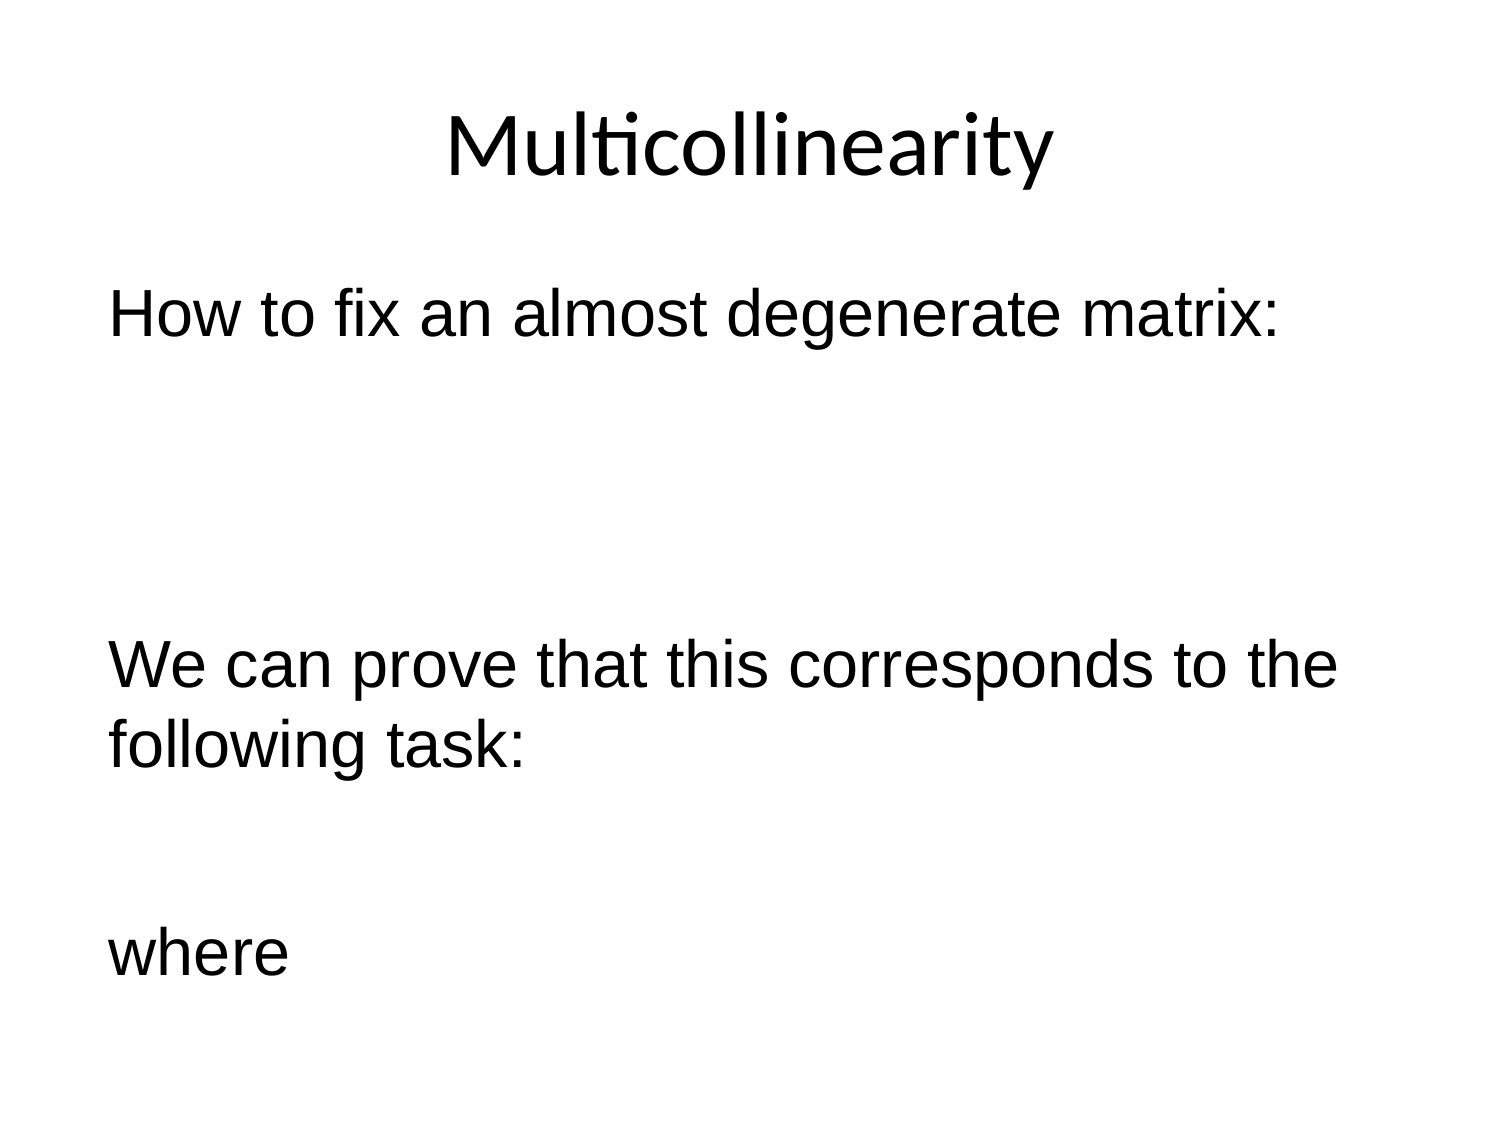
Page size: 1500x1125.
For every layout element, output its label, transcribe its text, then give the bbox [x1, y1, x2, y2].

title Multicollinearity [75, 45, 1425, 233]
